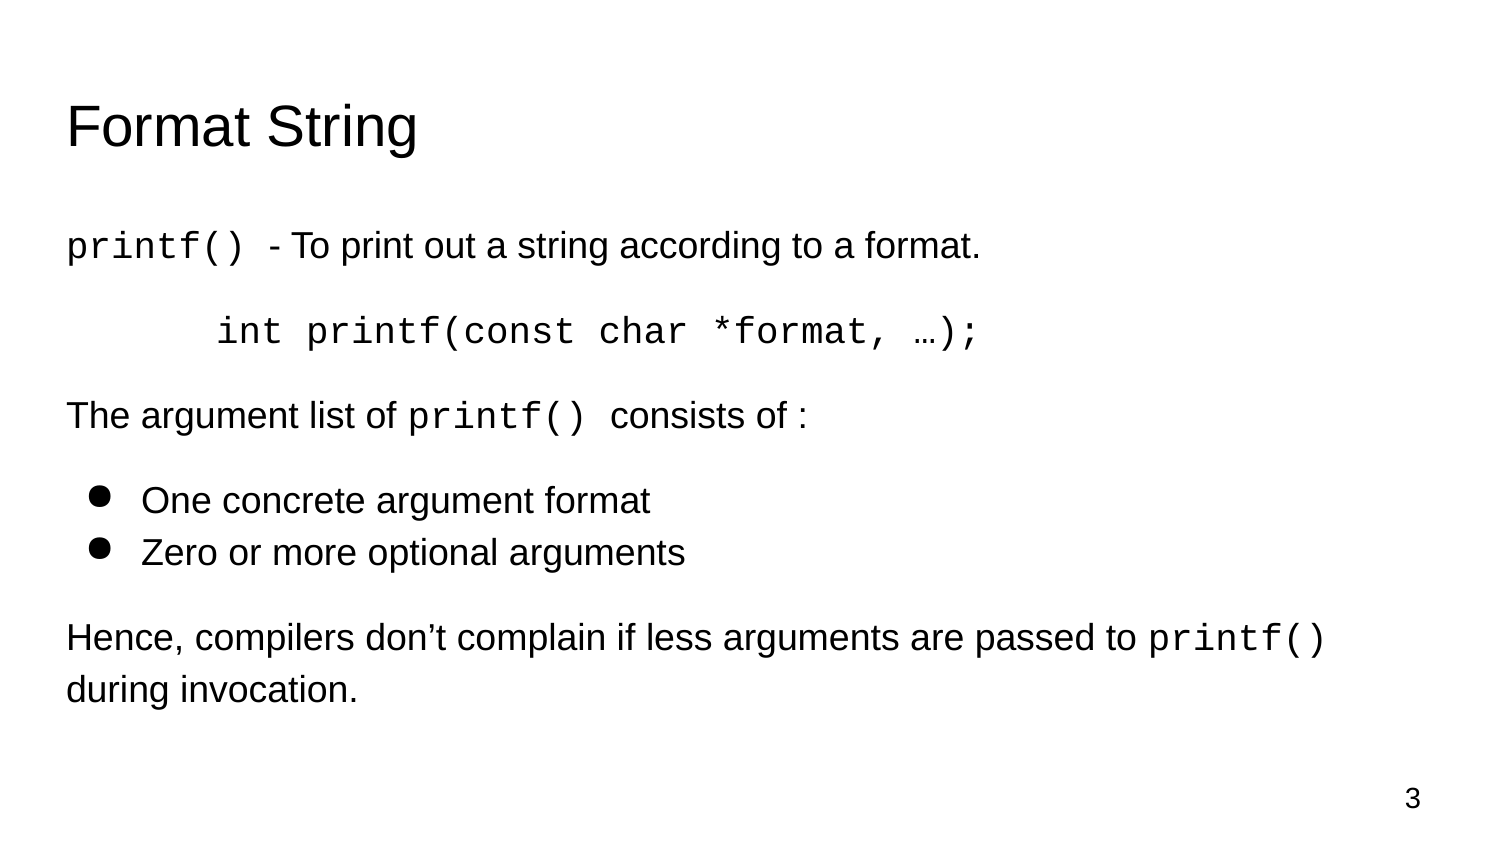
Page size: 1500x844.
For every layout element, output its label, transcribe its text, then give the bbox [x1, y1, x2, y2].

list printf() - To print out a string according to a format. int printf(const char *format, …); The argument list of printf() consists of : One concrete argument format Zero or more optional arguments Hence, compilers don’t complain if less arguments are passed to printf() during invocation. [51, 199, 1449, 760]
slide_number 3 [1389, 764, 1480, 830]
title Format String [51, 72, 1449, 167]
